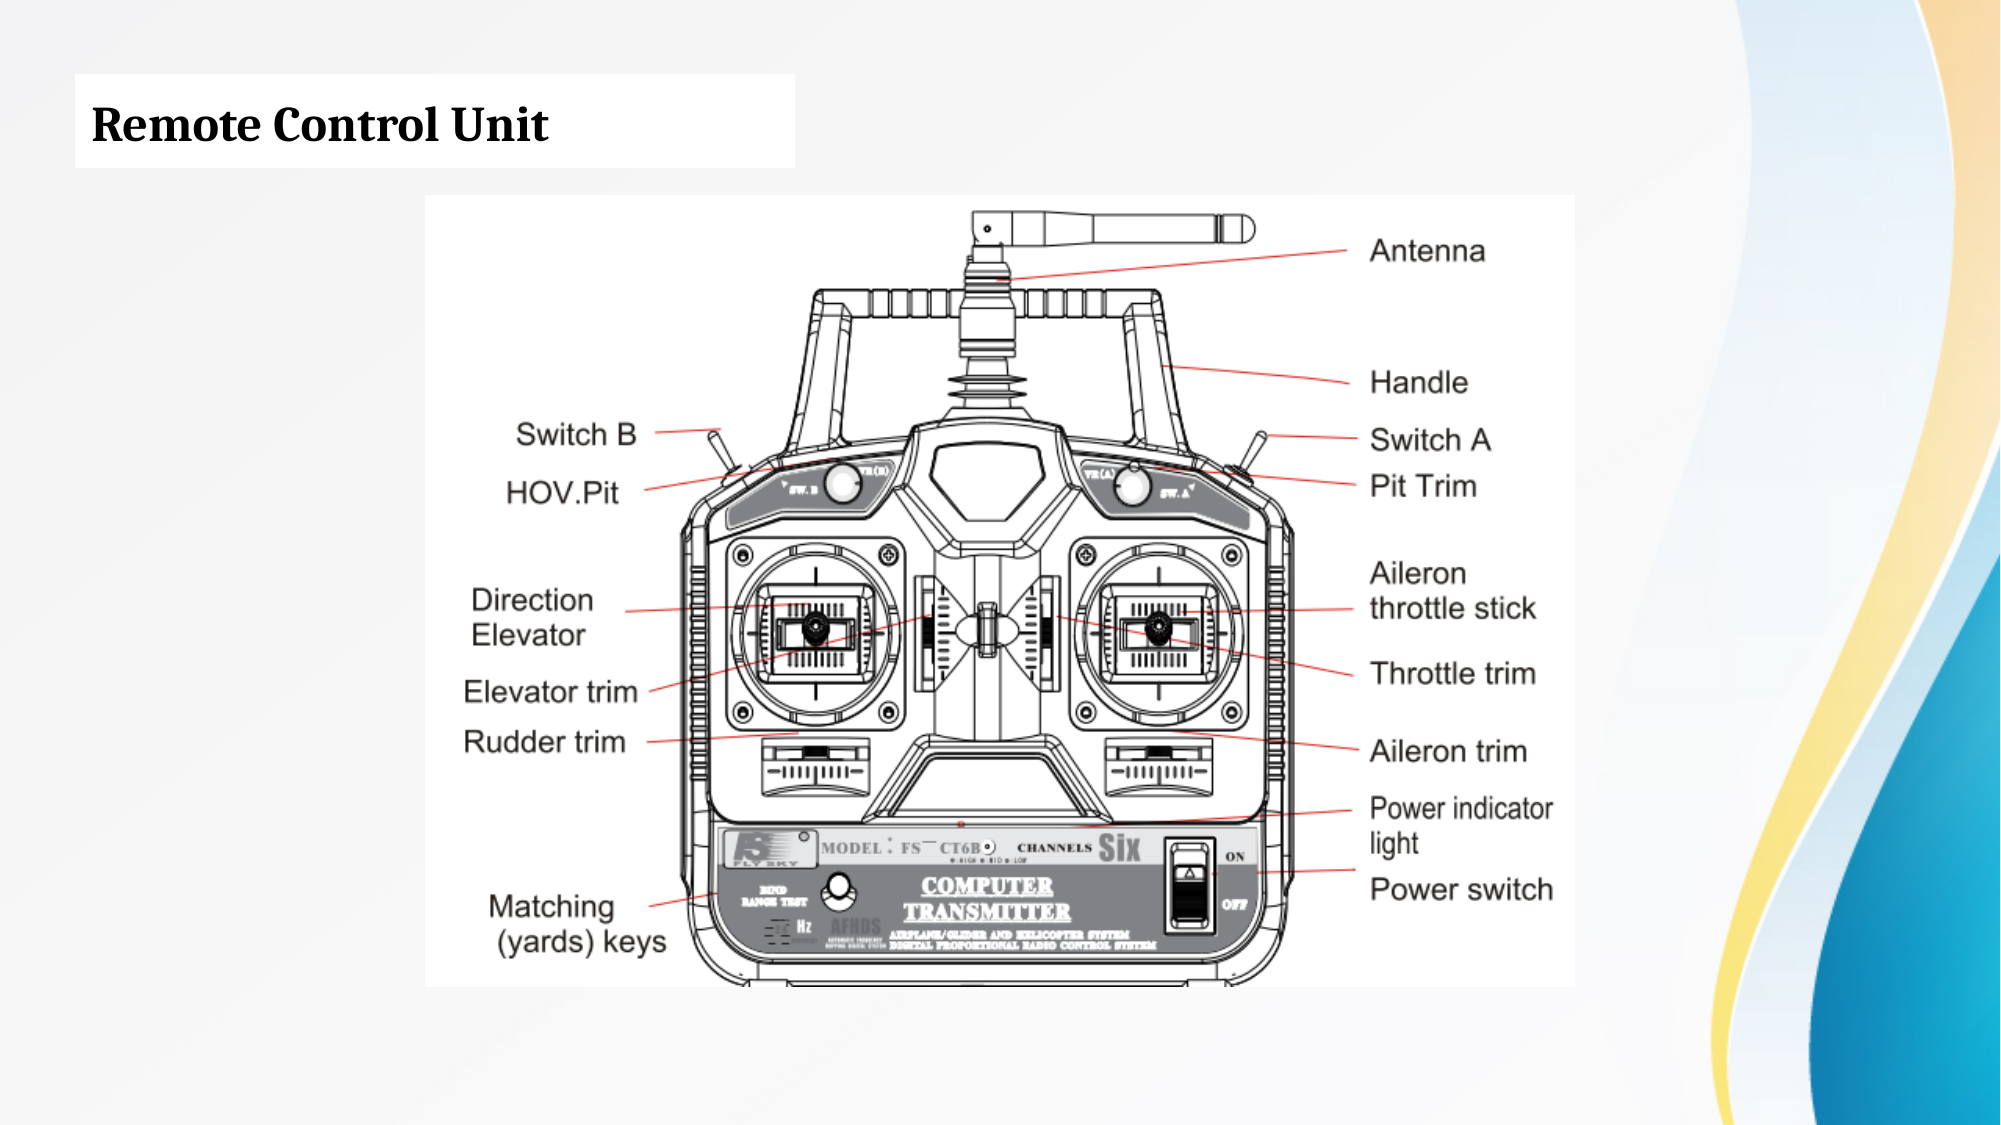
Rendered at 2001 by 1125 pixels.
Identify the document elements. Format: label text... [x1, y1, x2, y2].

picture [0, 0, 2001, 1125]
text_box Remote Control Unit [75, 74, 795, 168]
